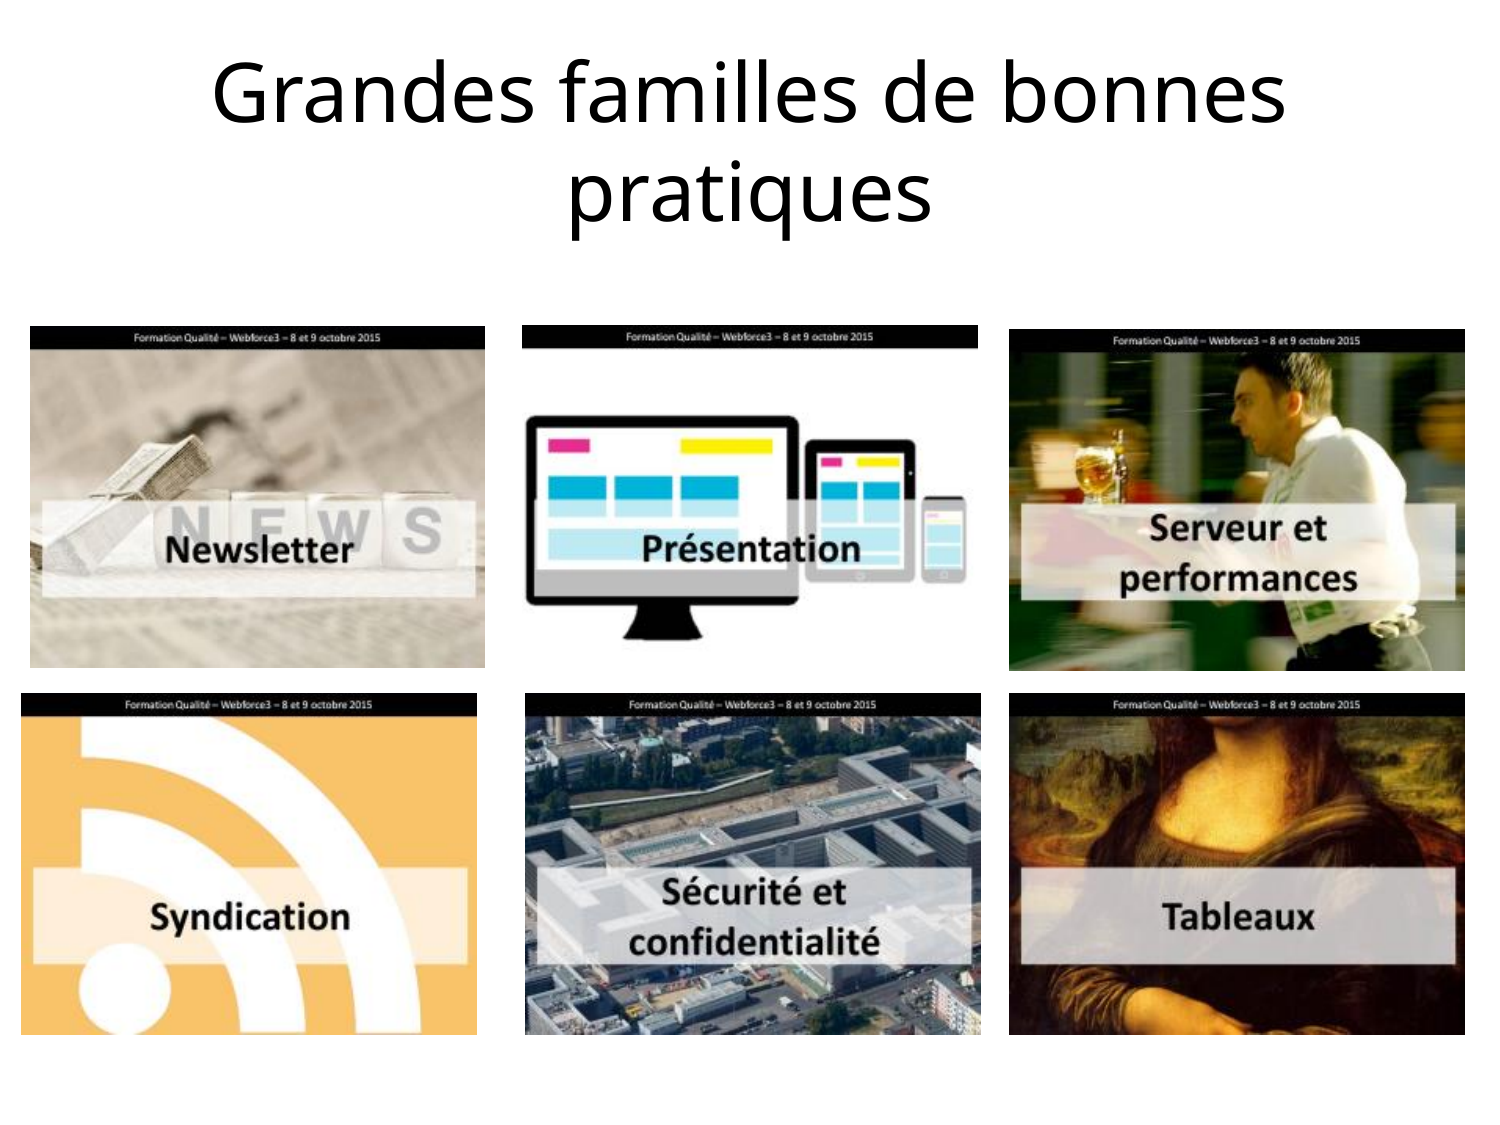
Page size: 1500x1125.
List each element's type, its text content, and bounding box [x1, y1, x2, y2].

title Grandes familles de bonnes pratiques [75, 45, 1425, 233]
picture [522, 325, 978, 667]
picture [29, 325, 486, 668]
picture [525, 693, 981, 1036]
picture [1009, 693, 1465, 1036]
picture [1009, 328, 1465, 671]
picture [21, 693, 477, 1036]
